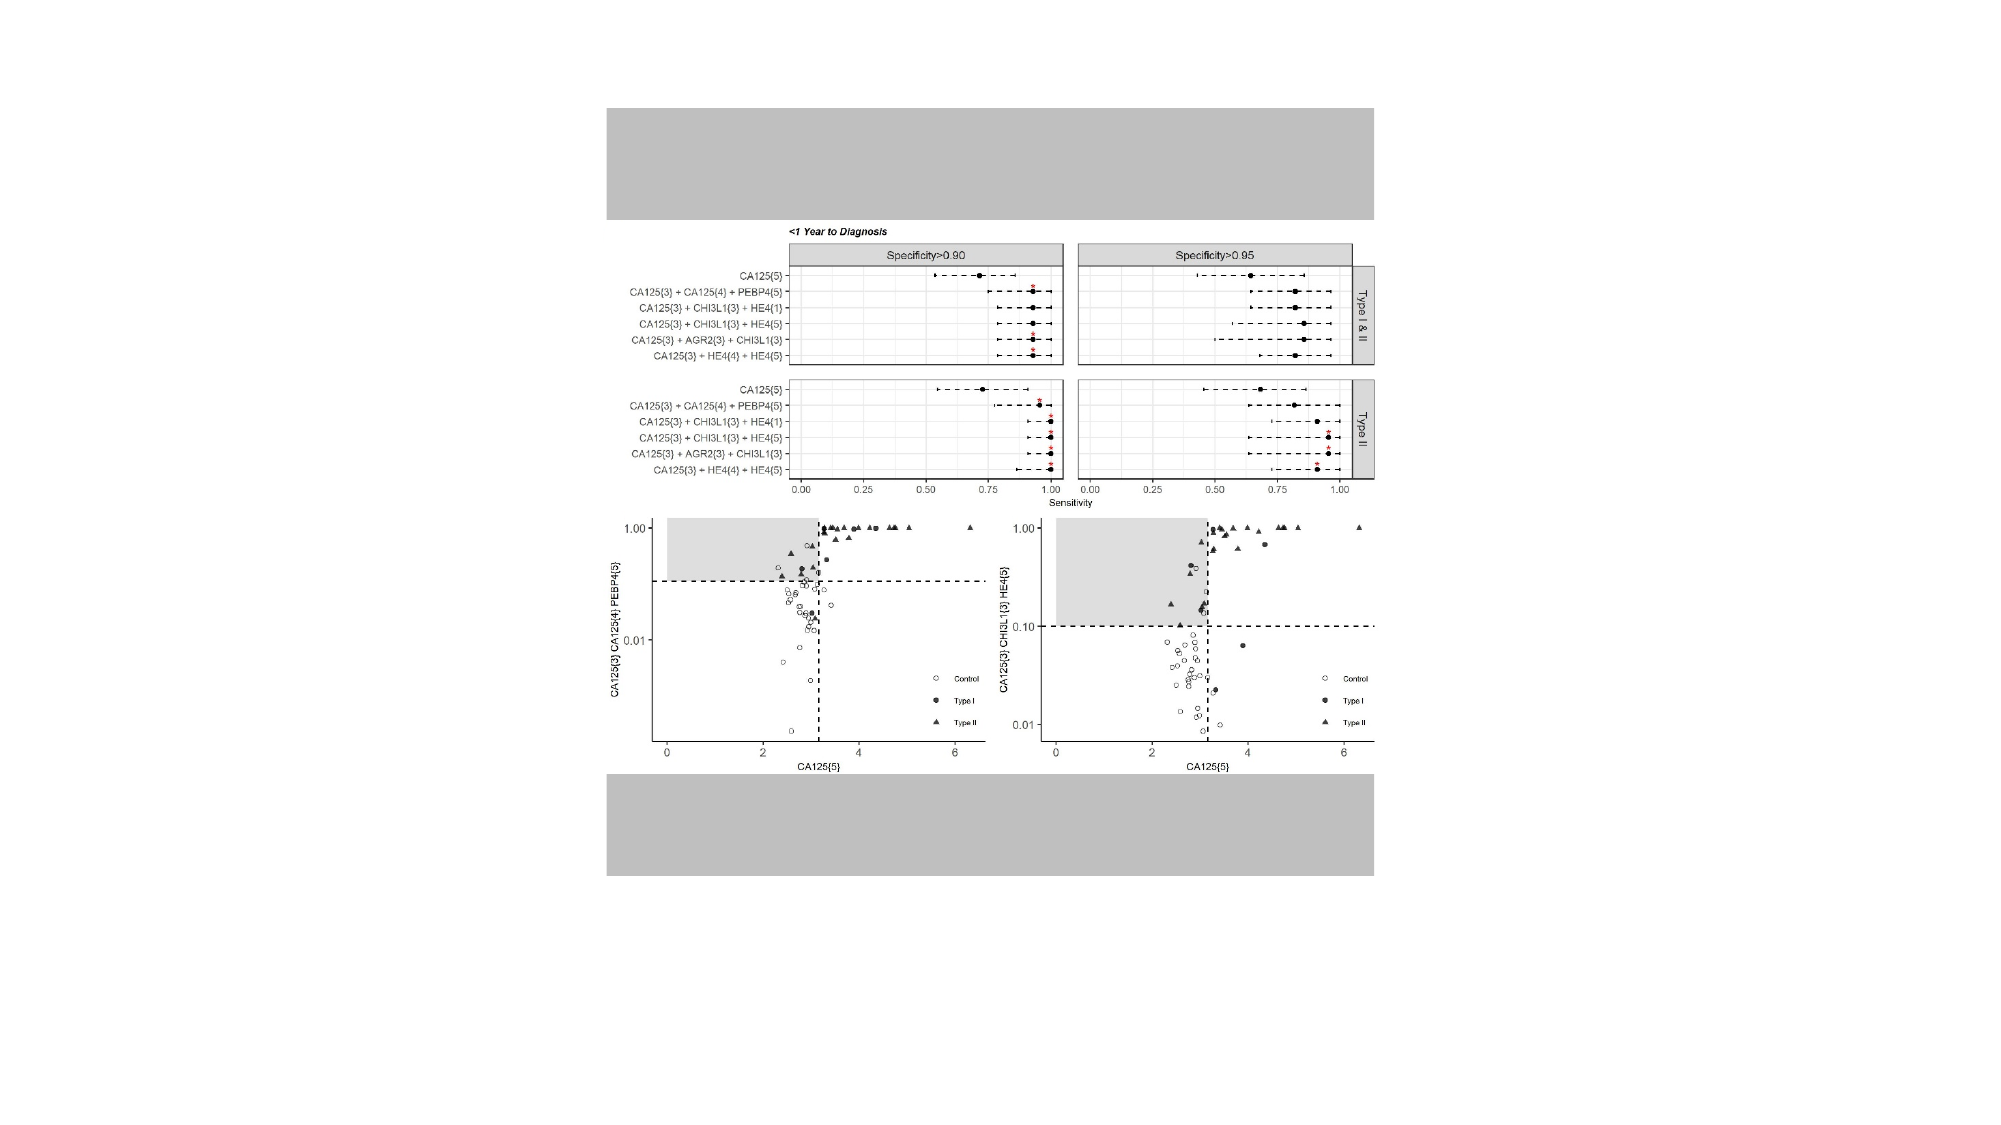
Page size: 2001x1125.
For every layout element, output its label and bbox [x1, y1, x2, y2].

picture [603, 220, 1381, 774]
text_box [606, 107, 1375, 220]
text_box [606, 774, 1375, 877]
